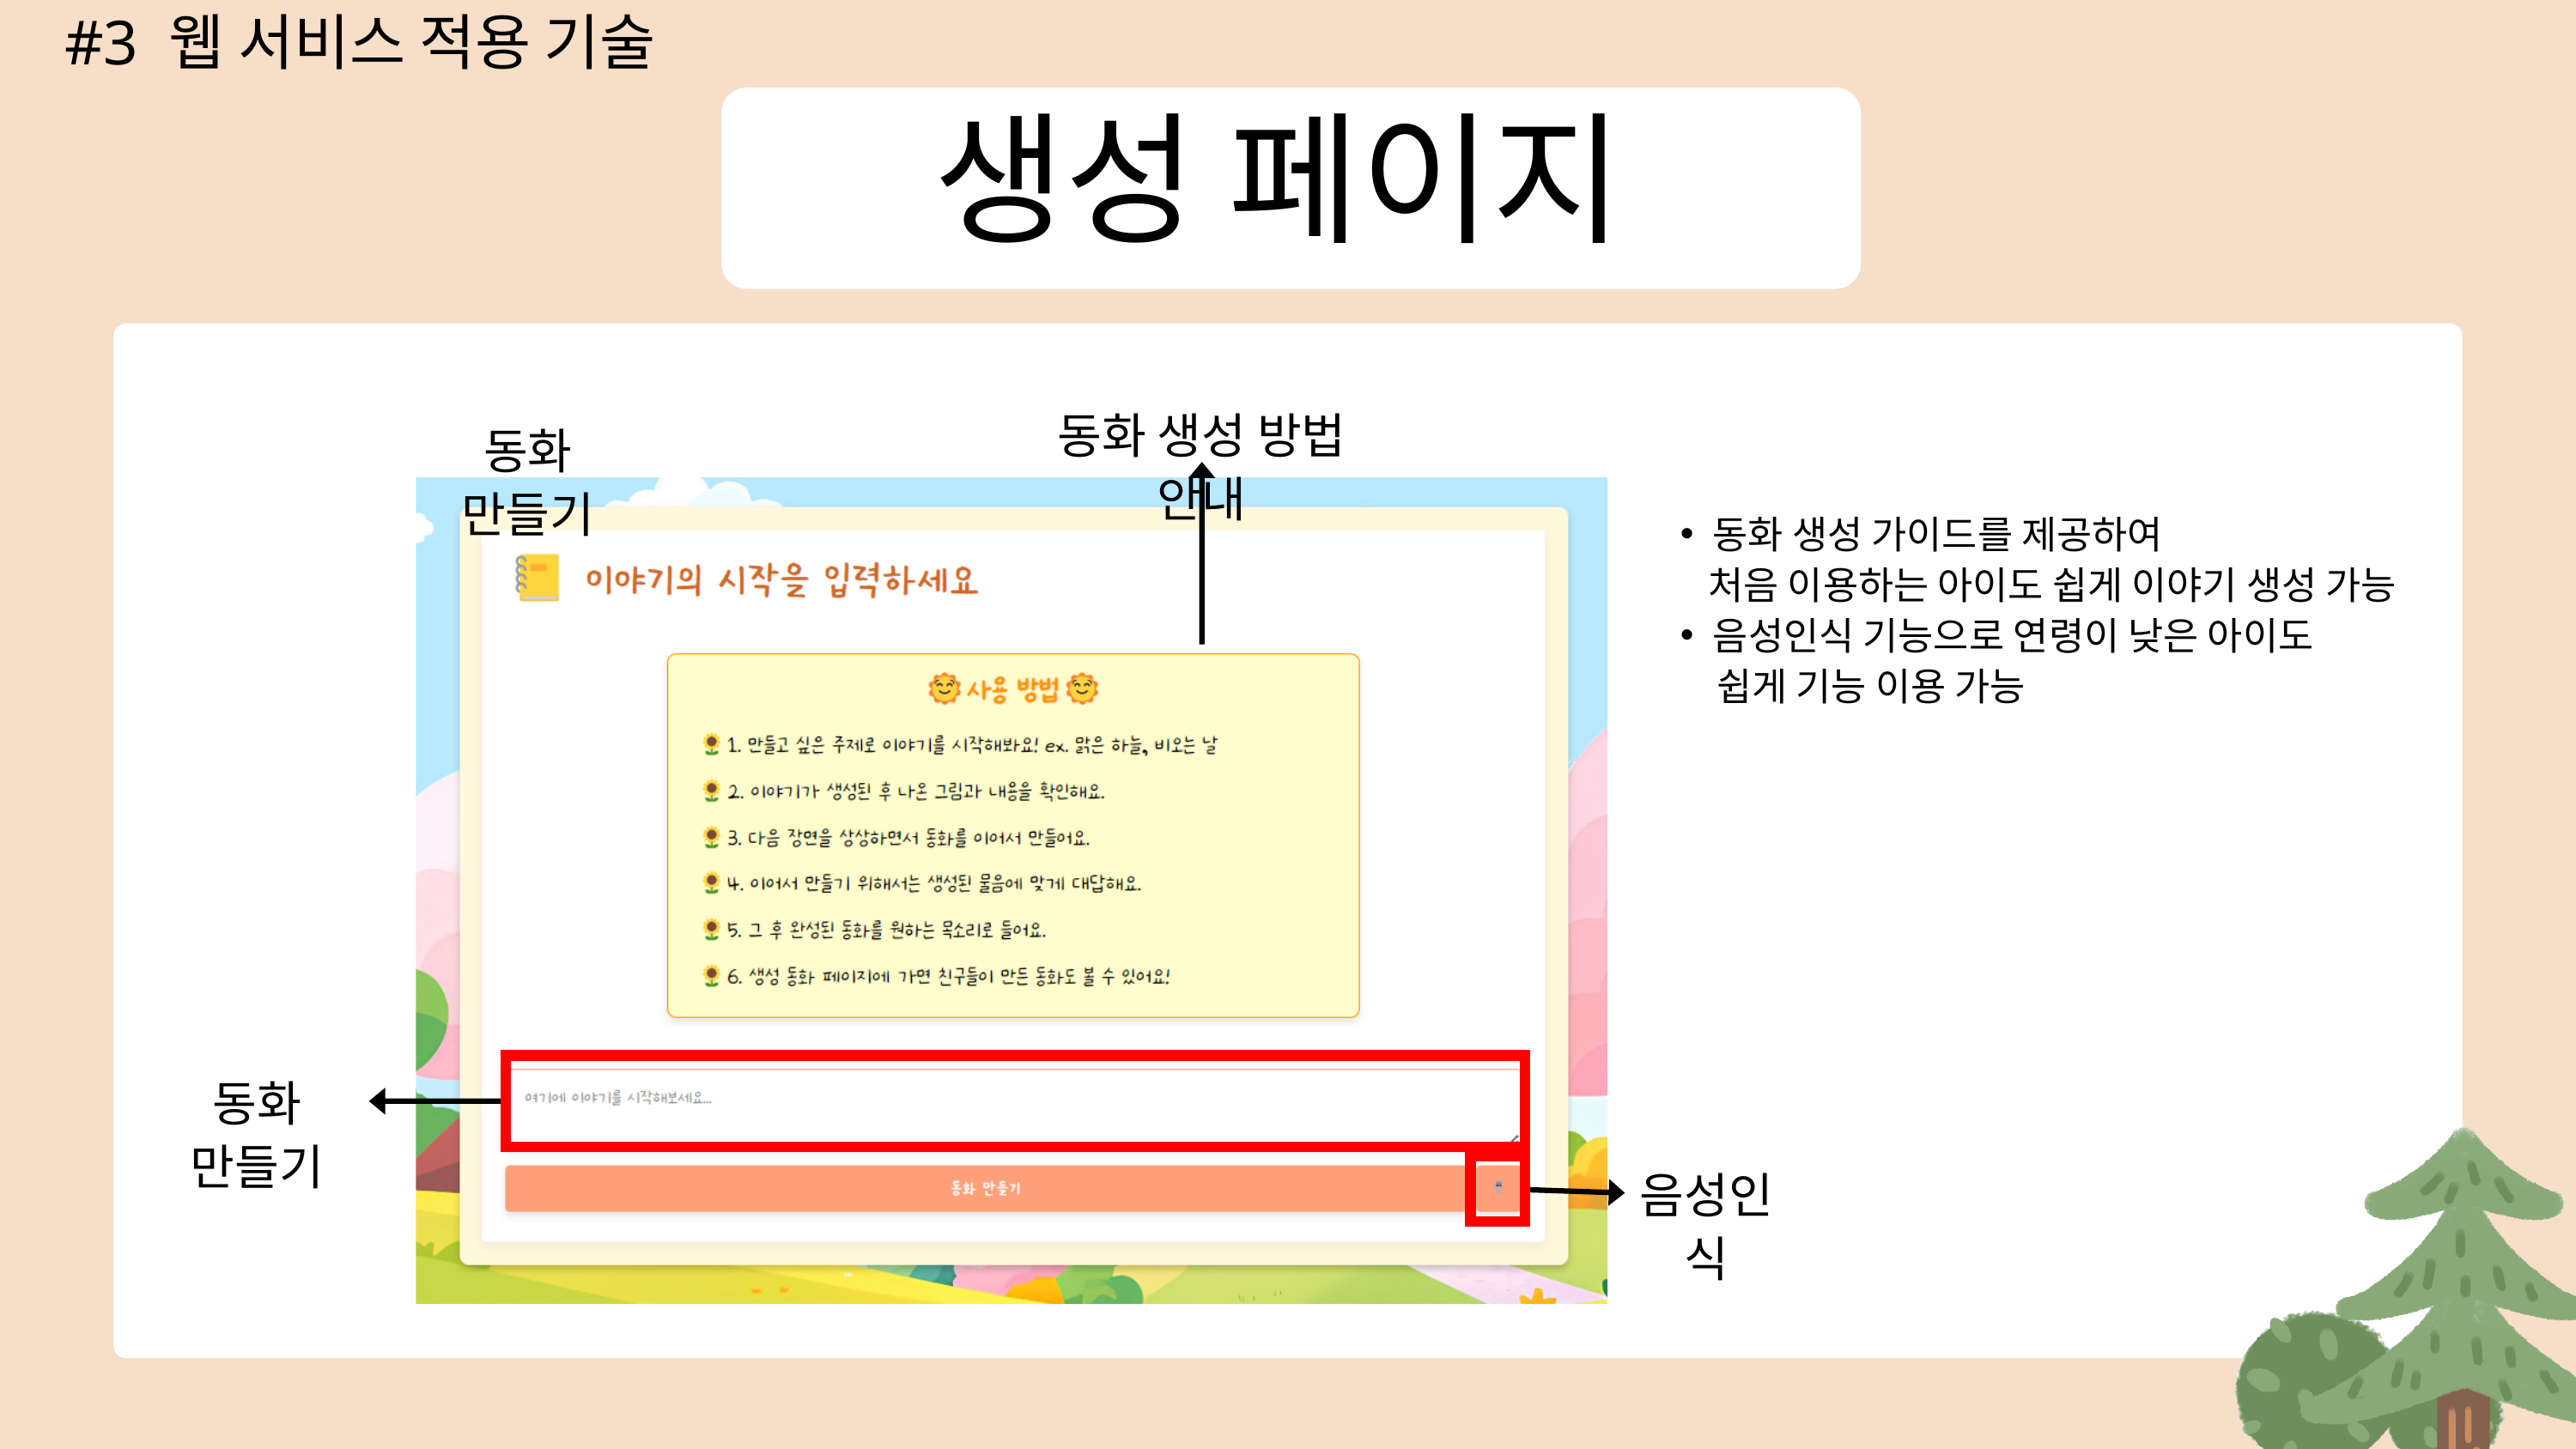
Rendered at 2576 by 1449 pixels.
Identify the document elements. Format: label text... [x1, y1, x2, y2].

text_box [2234, 1127, 2576, 1449]
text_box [112, 323, 2463, 1359]
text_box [720, 87, 1862, 289]
text_box #3 웹 서비스 적용 기술 [29, 27, 691, 77]
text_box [505, 1055, 1526, 1148]
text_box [1470, 1155, 1526, 1222]
